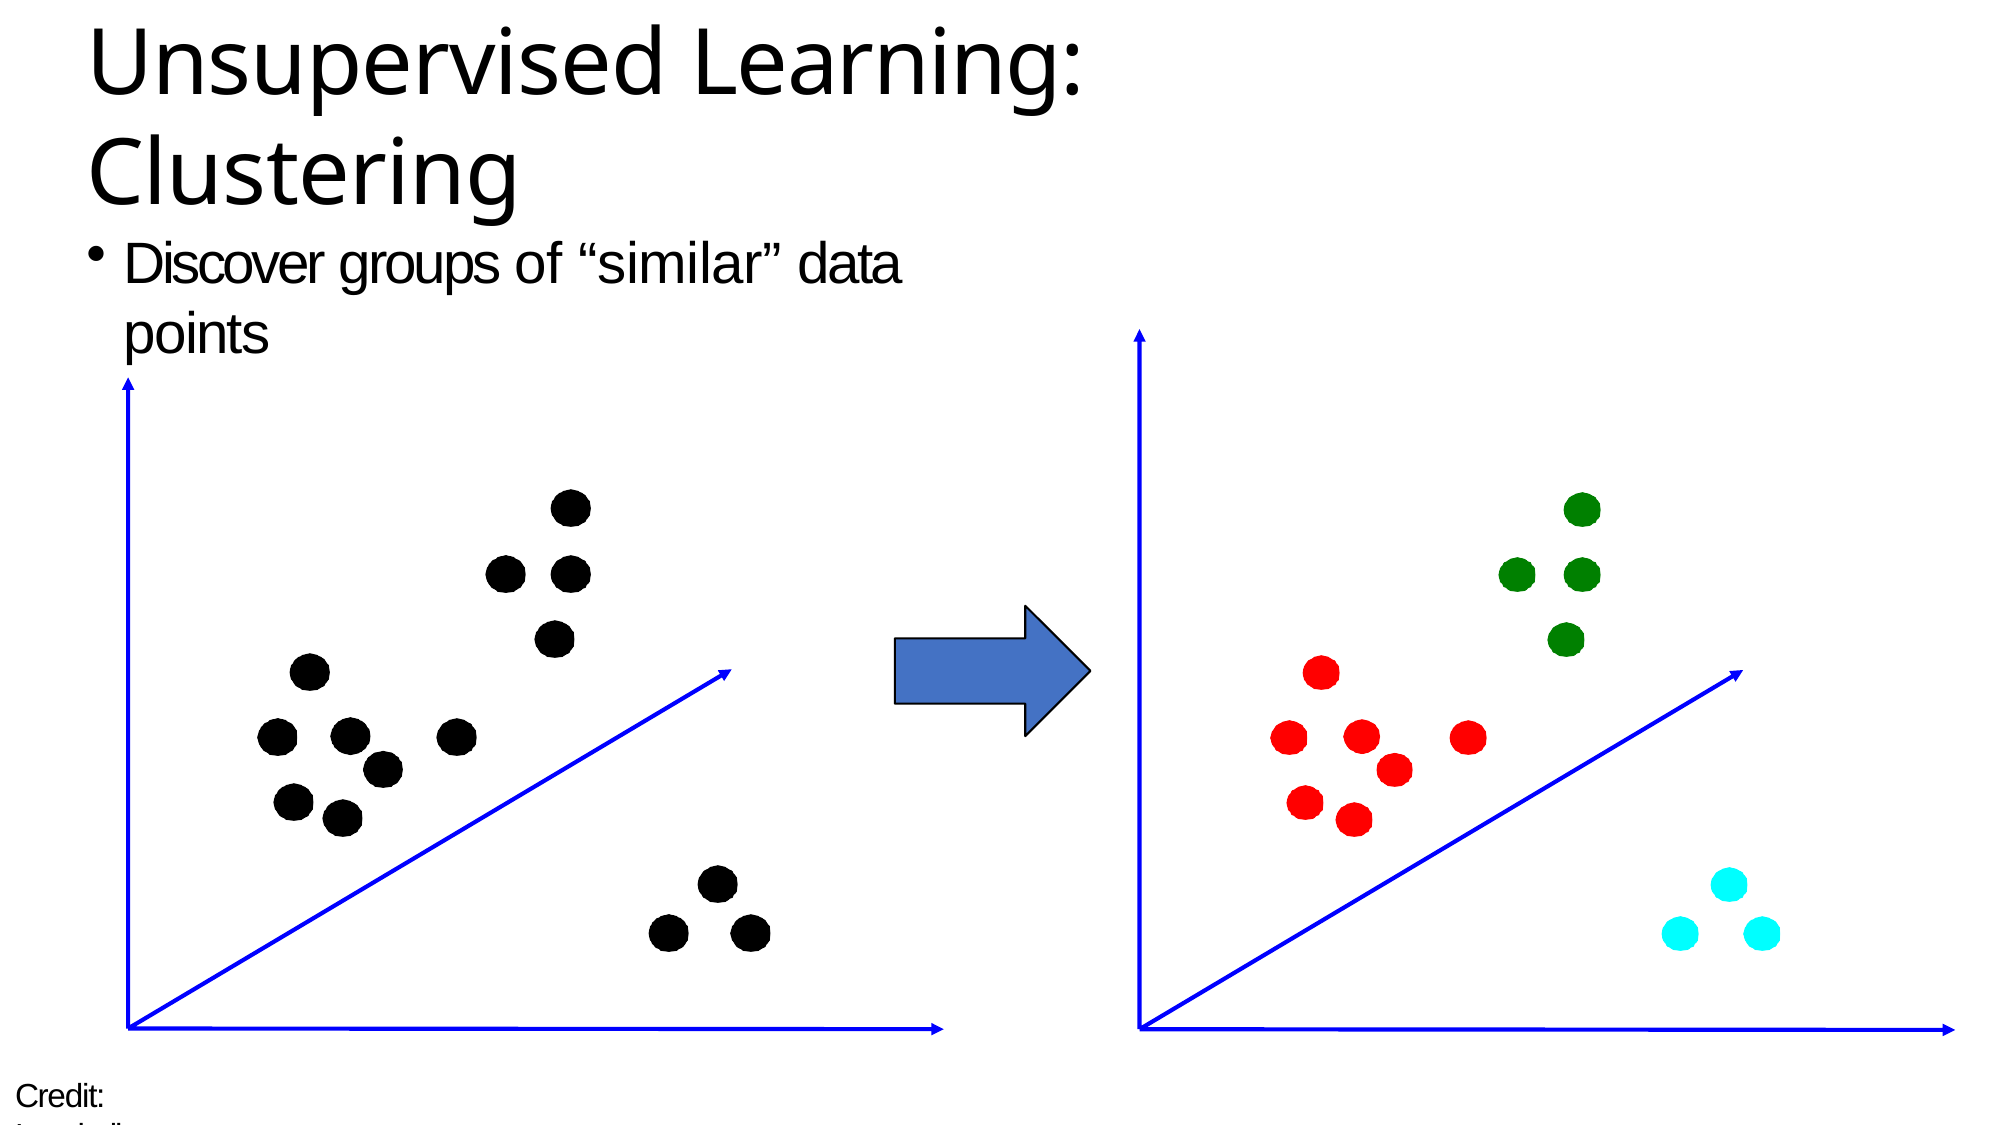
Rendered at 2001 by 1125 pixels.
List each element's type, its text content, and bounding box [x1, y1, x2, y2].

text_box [121, 377, 1092, 1036]
text_box Discover groups of “similar” data points [84, 223, 1051, 366]
text_box Credit: Lazebnik [12, 1074, 230, 1125]
title Unsupervised Learning: Clustering [84, 0, 1465, 223]
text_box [1133, 329, 1956, 1037]
